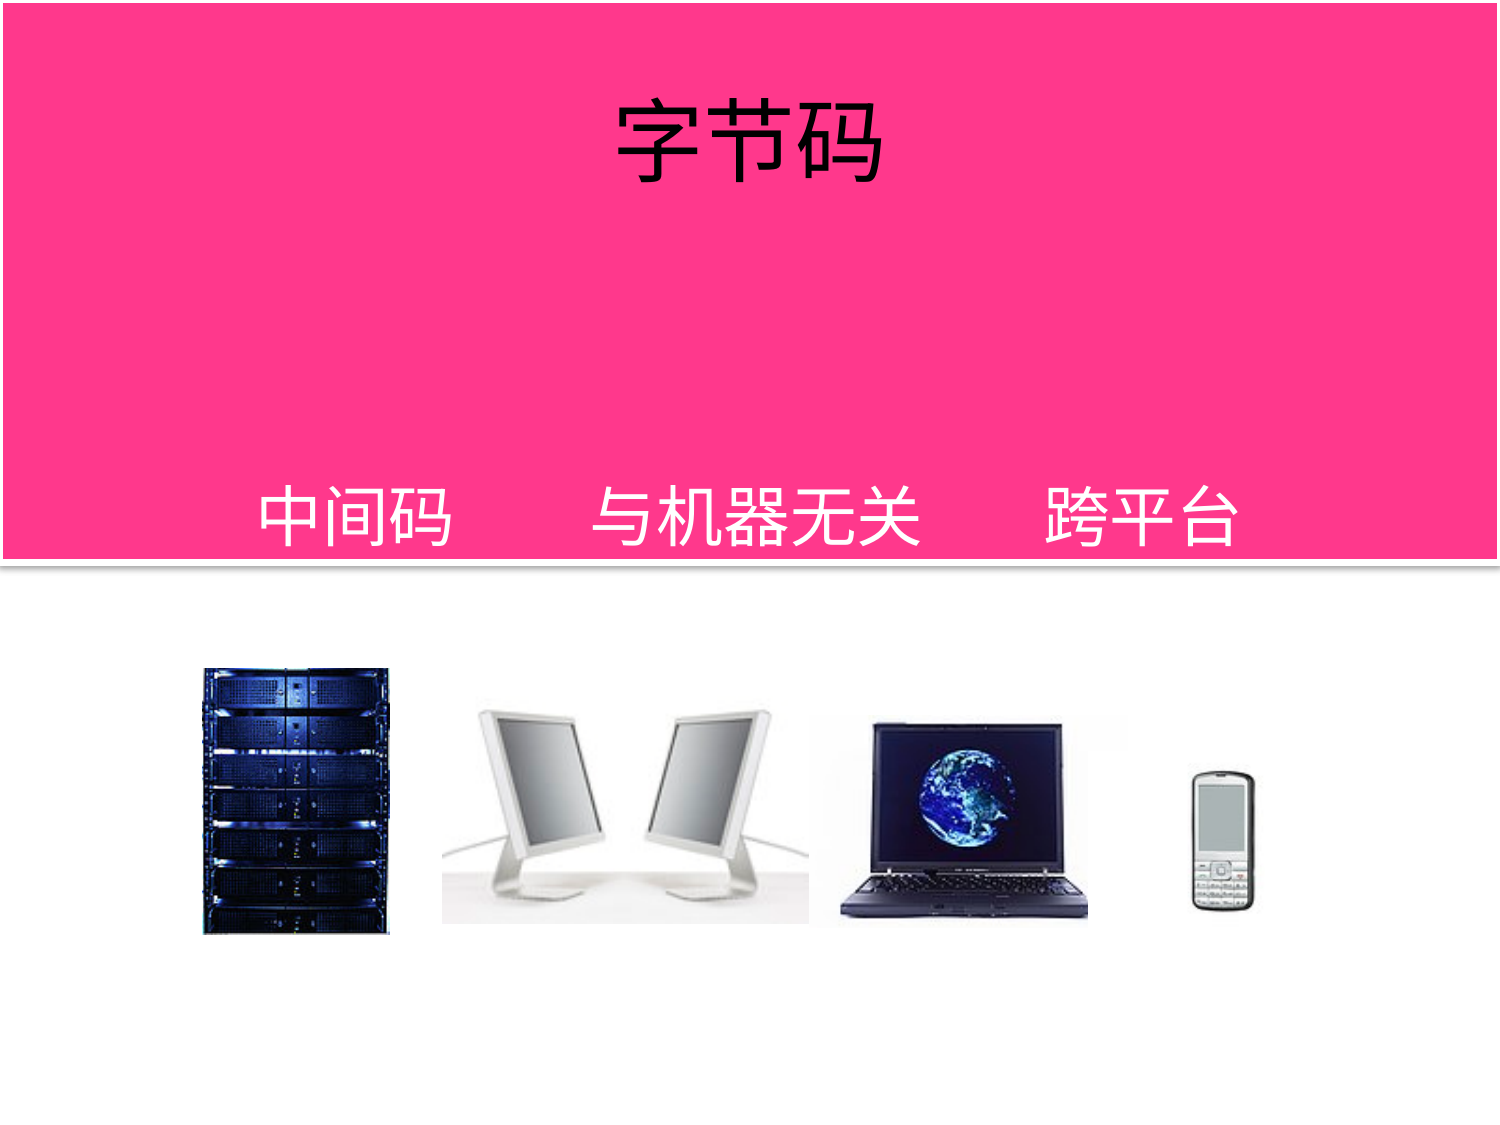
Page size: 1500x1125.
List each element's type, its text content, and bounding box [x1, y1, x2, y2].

title 字节码 [75, 45, 1425, 233]
picture [202, 668, 391, 935]
list 中间码 与机器无关 跨平台 [0, 0, 1500, 566]
picture [442, 680, 1354, 929]
